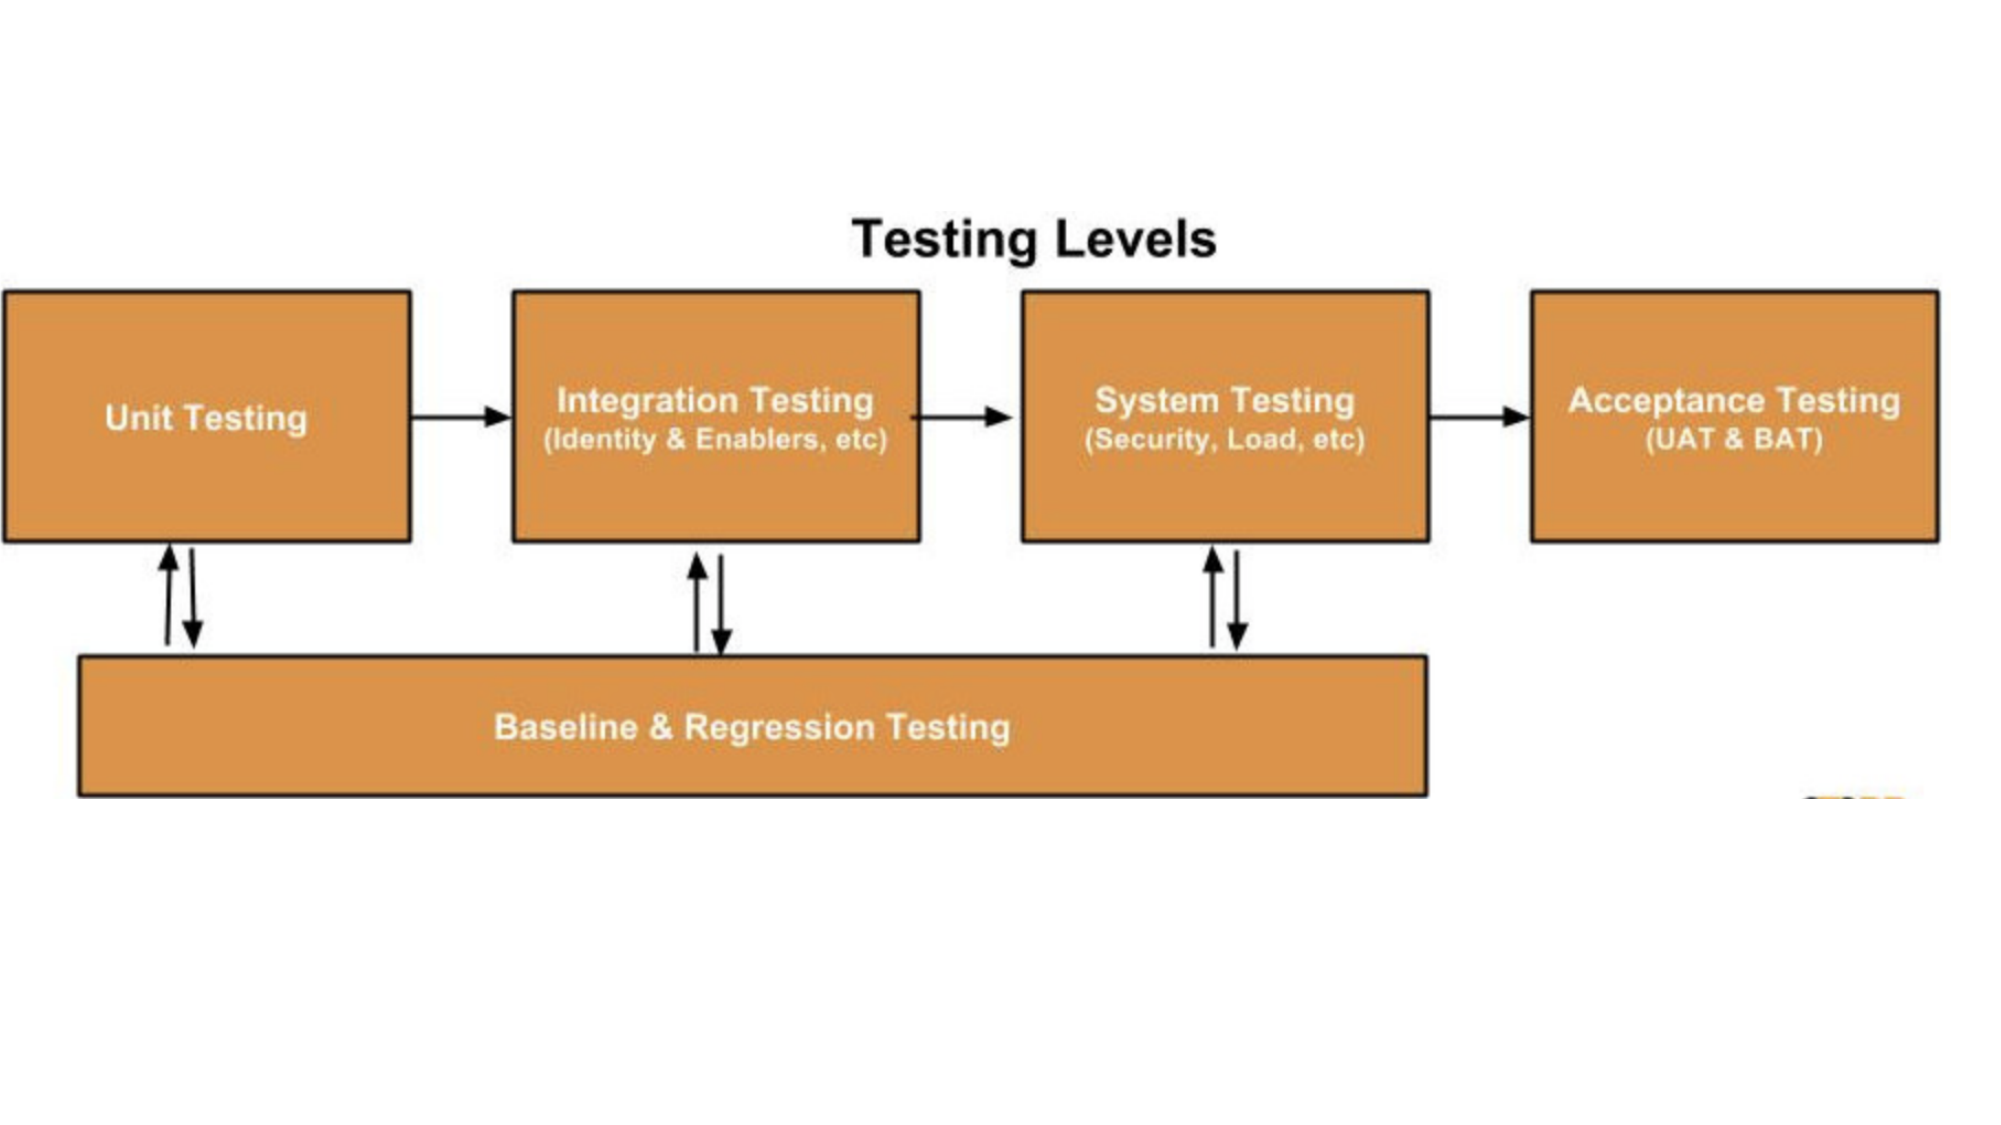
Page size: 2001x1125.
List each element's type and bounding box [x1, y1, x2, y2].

picture [0, 211, 1951, 799]
